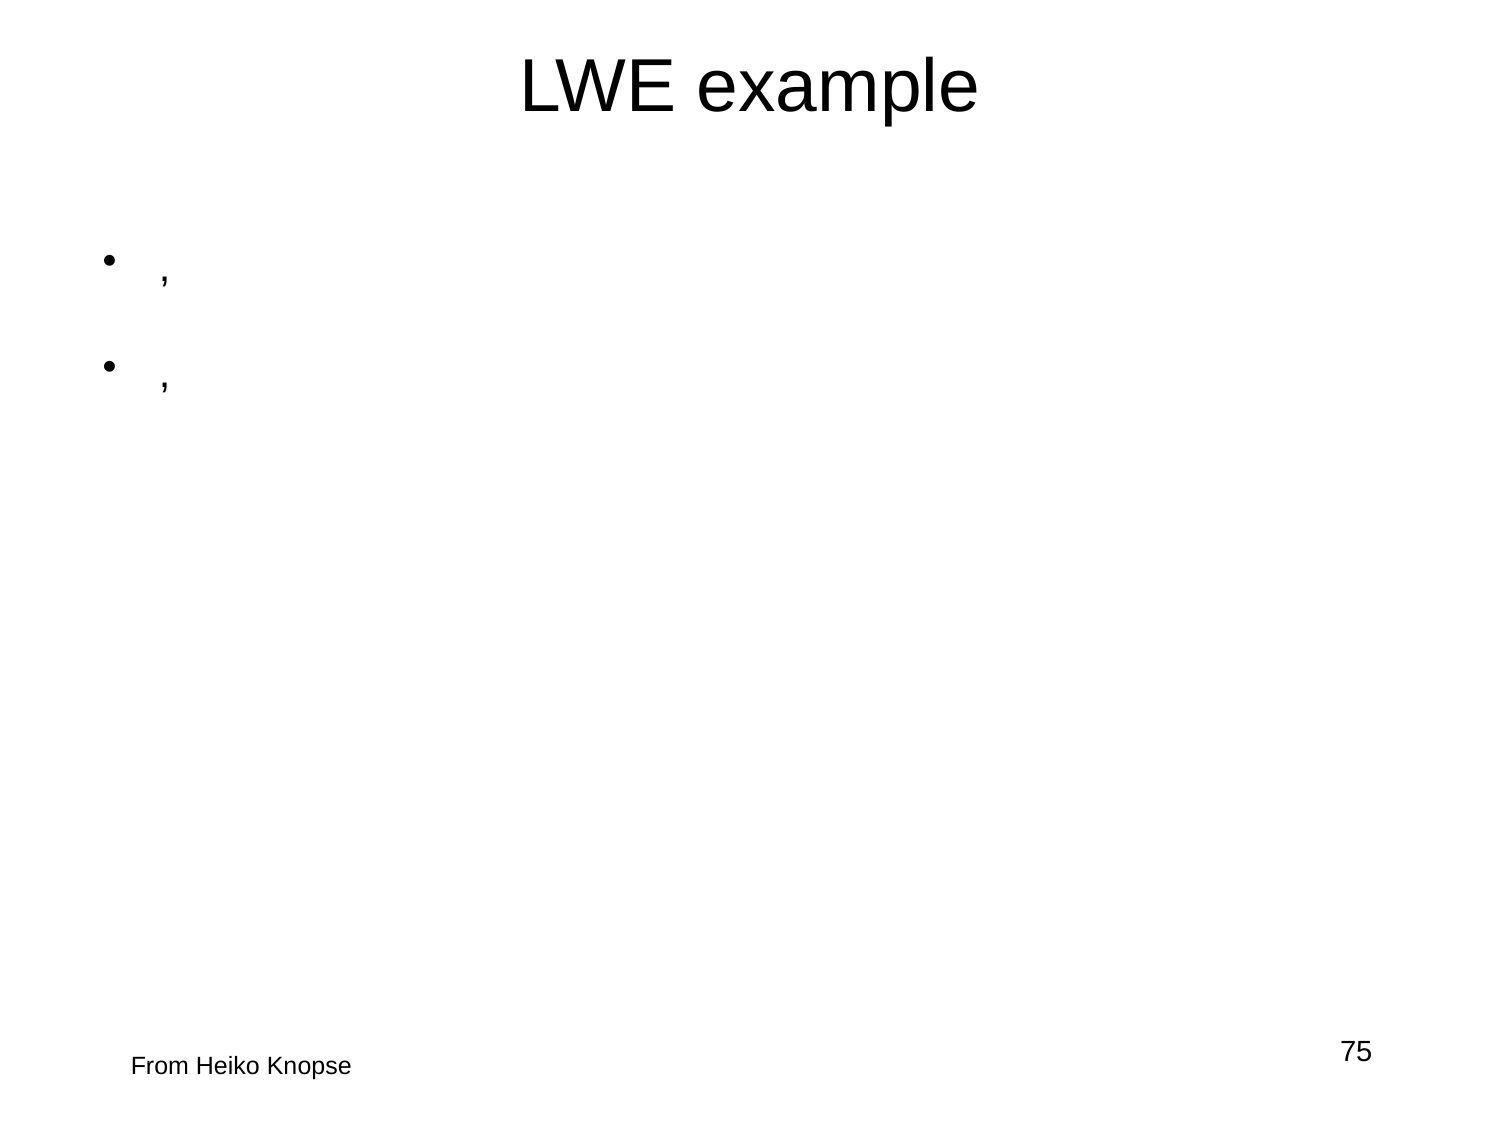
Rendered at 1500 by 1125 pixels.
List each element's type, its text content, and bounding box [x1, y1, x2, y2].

text_box From Heiko Knopse [116, 1042, 368, 1087]
title LWE example [112, 0, 1388, 163]
slide_number 75 [1074, 1024, 1388, 1101]
